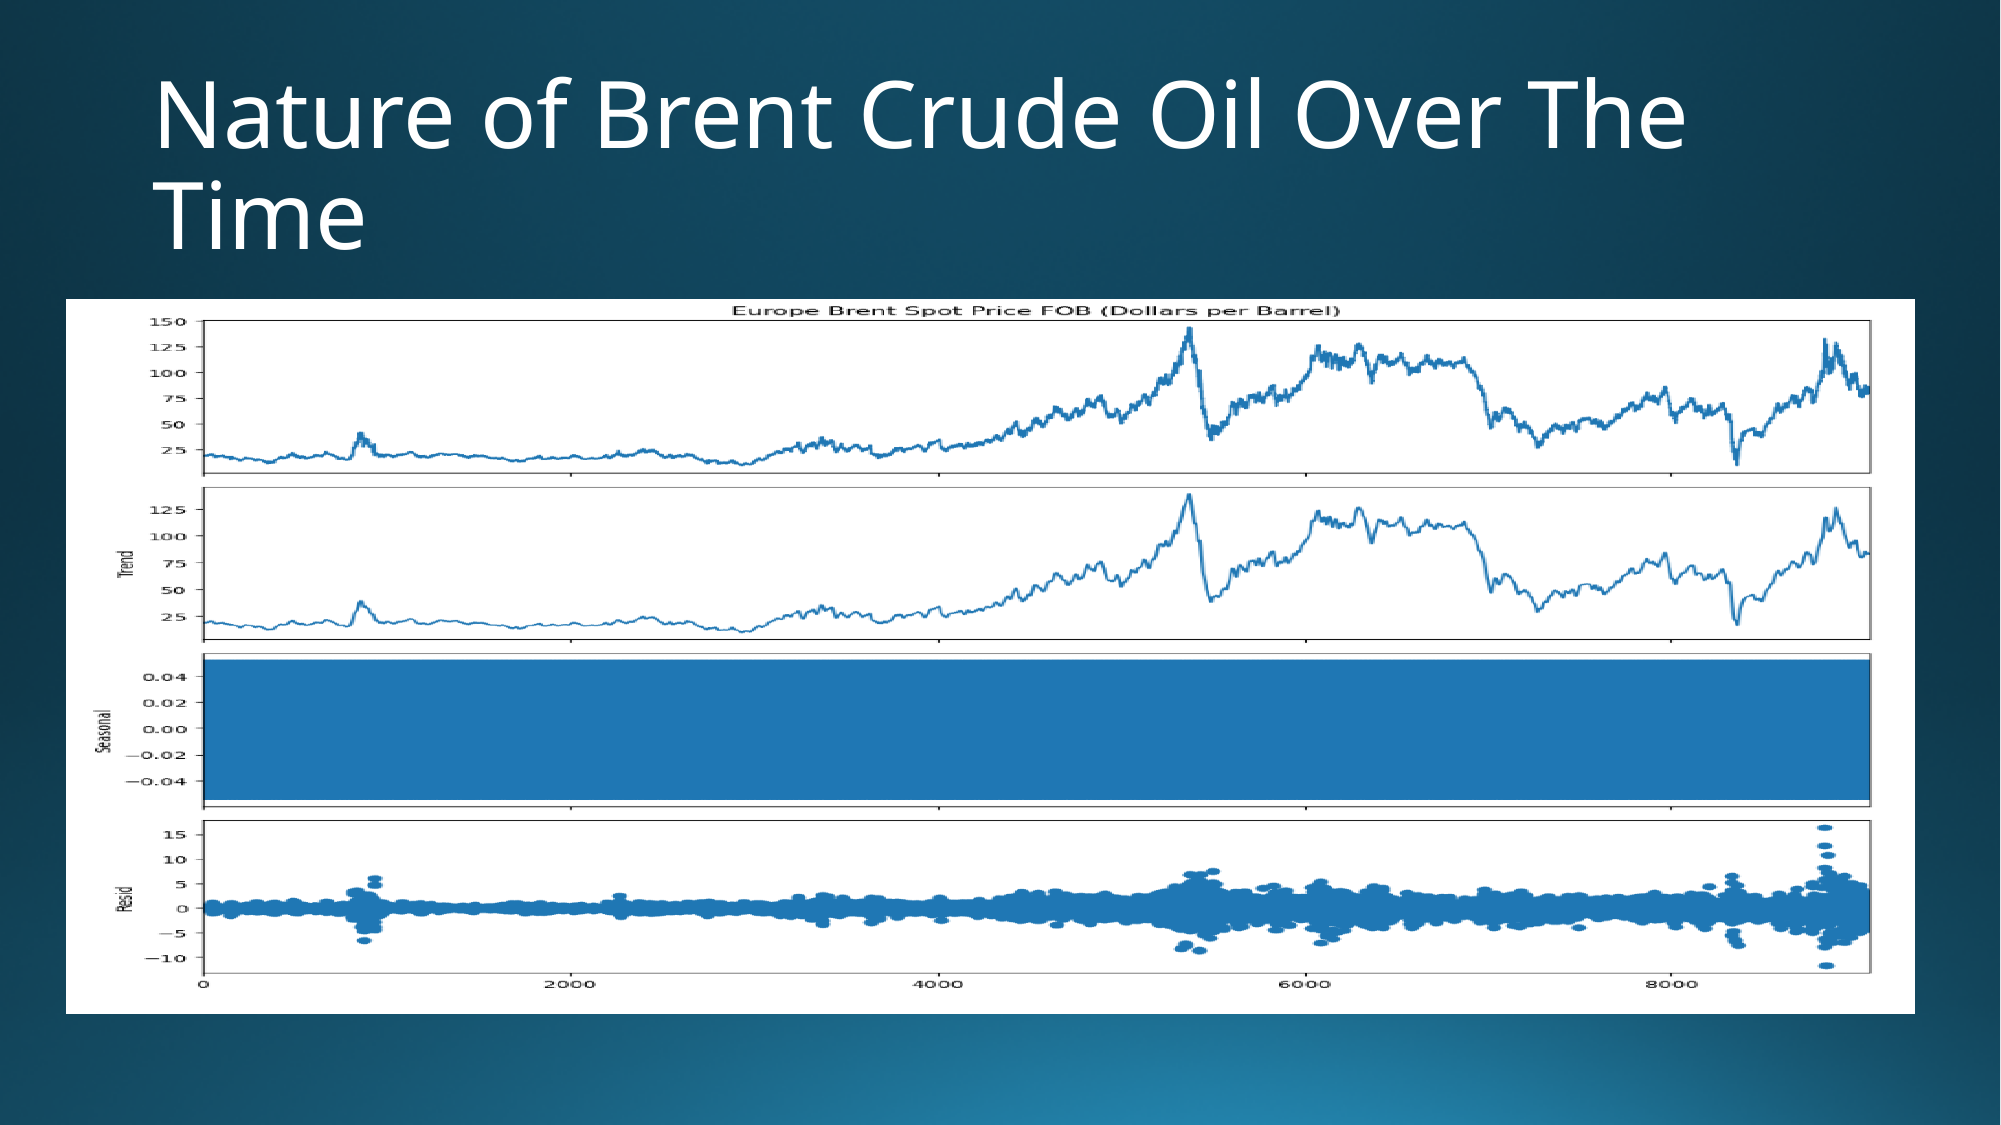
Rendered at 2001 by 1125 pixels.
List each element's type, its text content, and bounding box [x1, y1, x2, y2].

title Nature of Brent Crude Oil Over The Time [137, 59, 1863, 278]
picture [0, 0, 2001, 1125]
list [66, 299, 1915, 1014]
